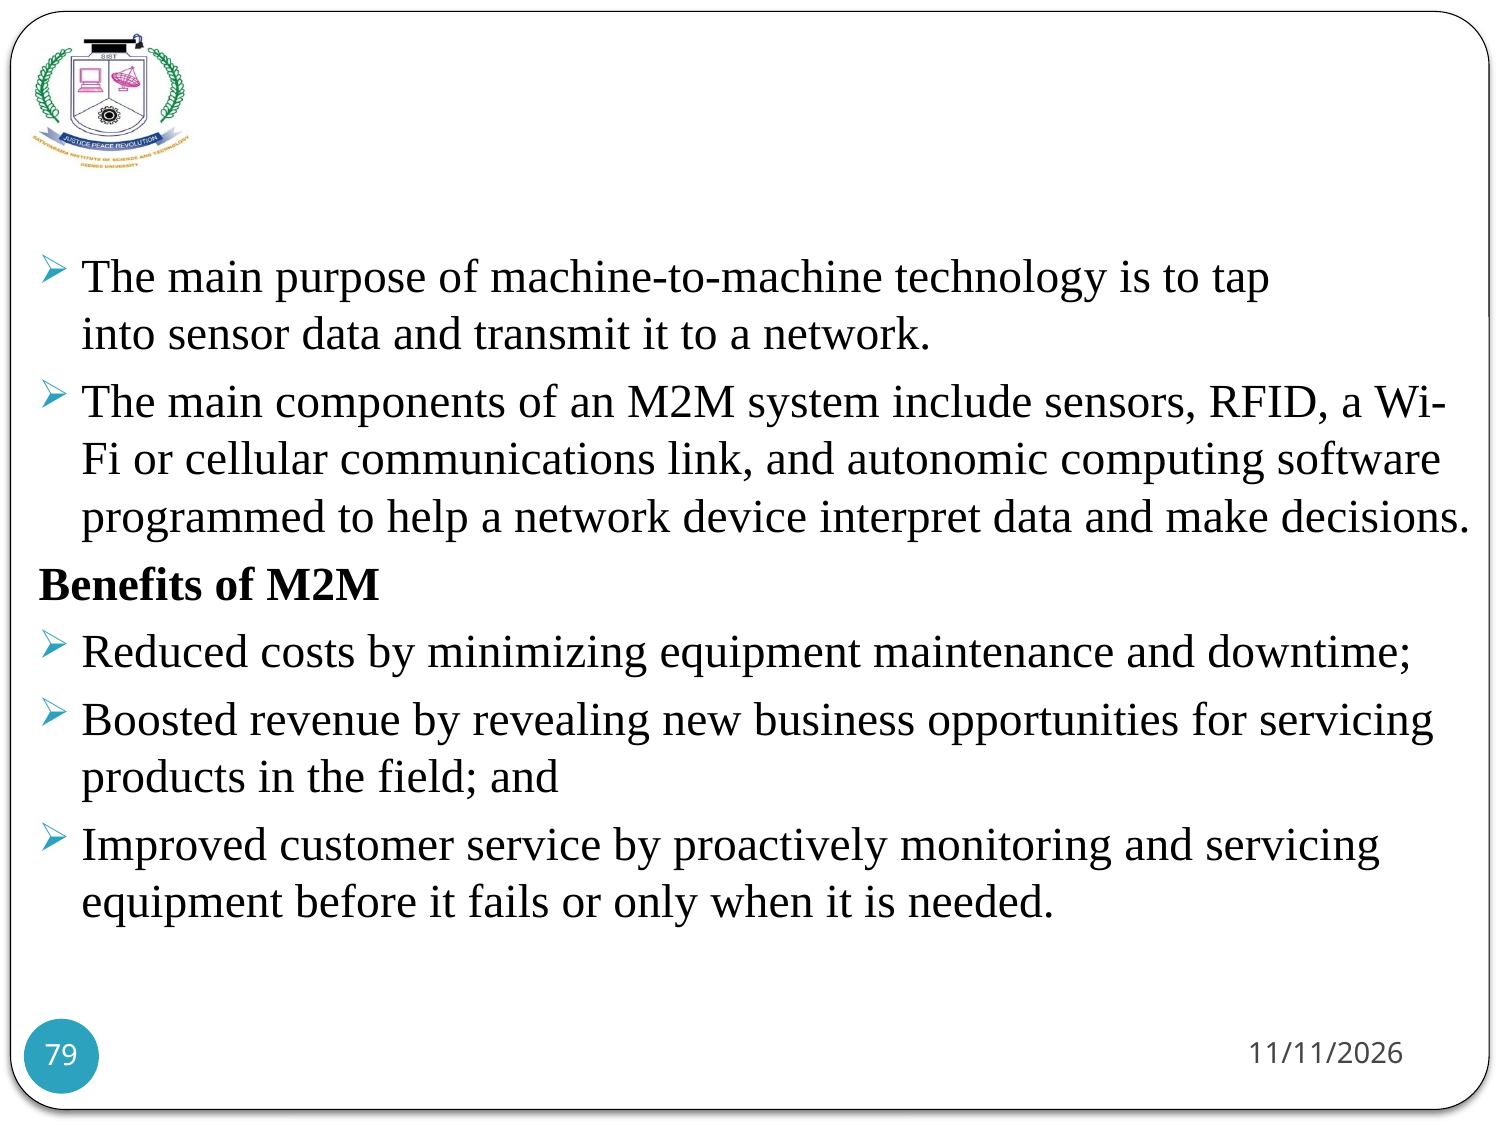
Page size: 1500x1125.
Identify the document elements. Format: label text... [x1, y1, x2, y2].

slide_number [1012, 1015, 1419, 1094]
slide_number 79 [23, 1018, 99, 1094]
list The main purpose of machine-to-machine technology is to tap into sensor data and transmit it to a network. The main components of an M2M system include sensors, RFID, a Wi-Fi or cellular communications link, and autonomic computing software programmed to help a network device interpret data and make decisions. Benefits of M2M Reduced costs by minimizing equipment maintenance and downtime; Boosted revenue by revealing new business opportunities for servicing products in the field; and Improved customer service by proactively monitoring and servicing equipment before it fails or only when it is needed. [23, 237, 1500, 988]
picture [29, 30, 194, 172]
